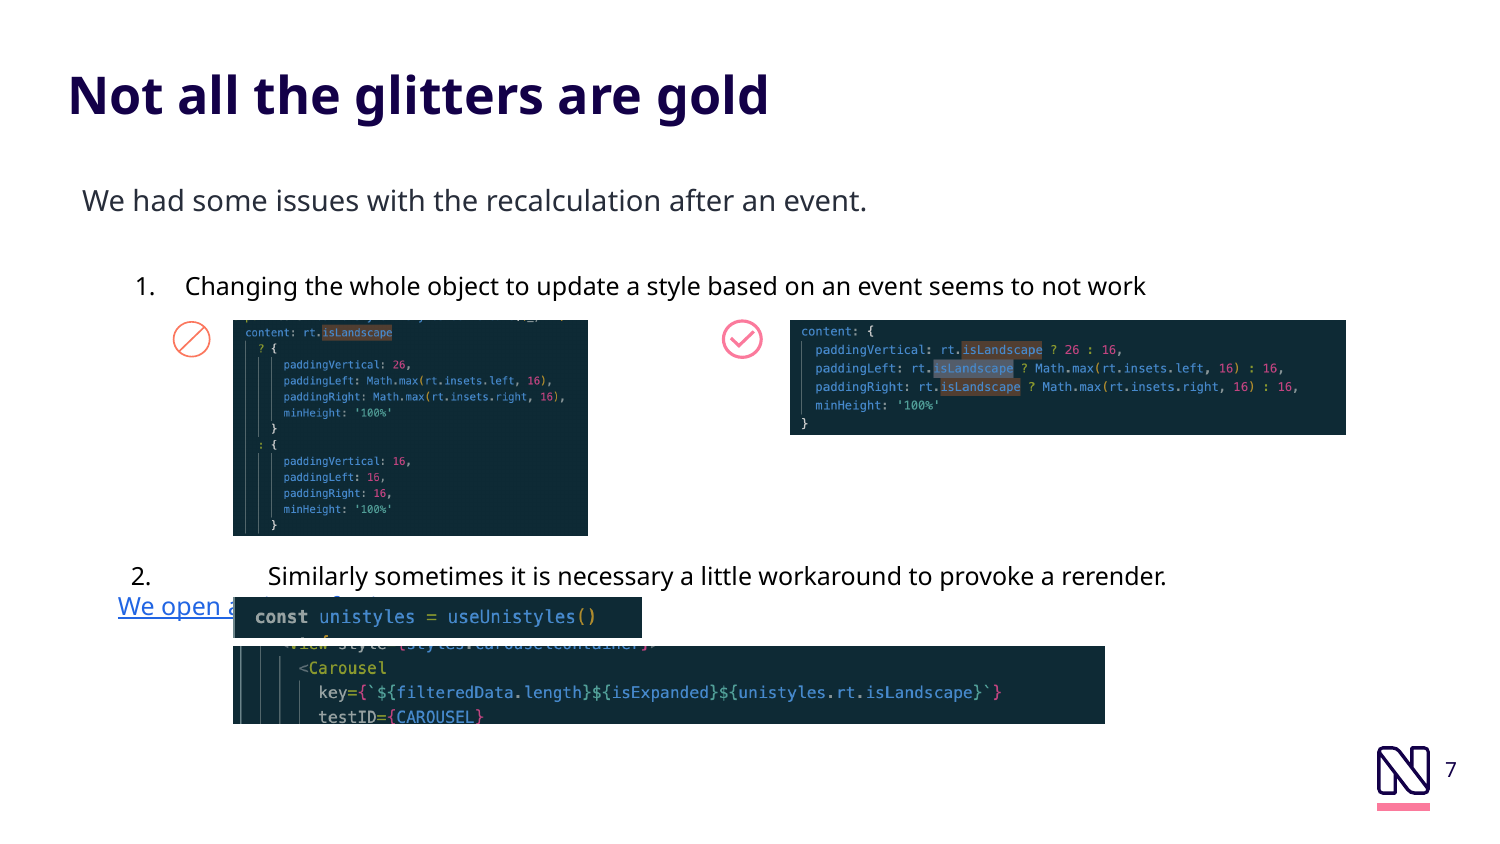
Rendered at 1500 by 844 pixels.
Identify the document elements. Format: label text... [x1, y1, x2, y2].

picture [233, 597, 642, 638]
list We had some issues with the recalculation after an event. [67, 149, 1448, 244]
picture [233, 646, 1105, 725]
picture [233, 320, 588, 536]
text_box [723, 320, 762, 358]
text_box 2. Similarly sometimes it is necessary a little workaround to provoke a rerender. We open an issue for it. [102, 545, 1412, 747]
title Not all the glitters are gold [67, 48, 1292, 142]
text_box Changing the whole object to update a style based on an event seems to not work [94, 255, 1404, 546]
picture [790, 320, 1346, 435]
text_box [172, 321, 211, 358]
